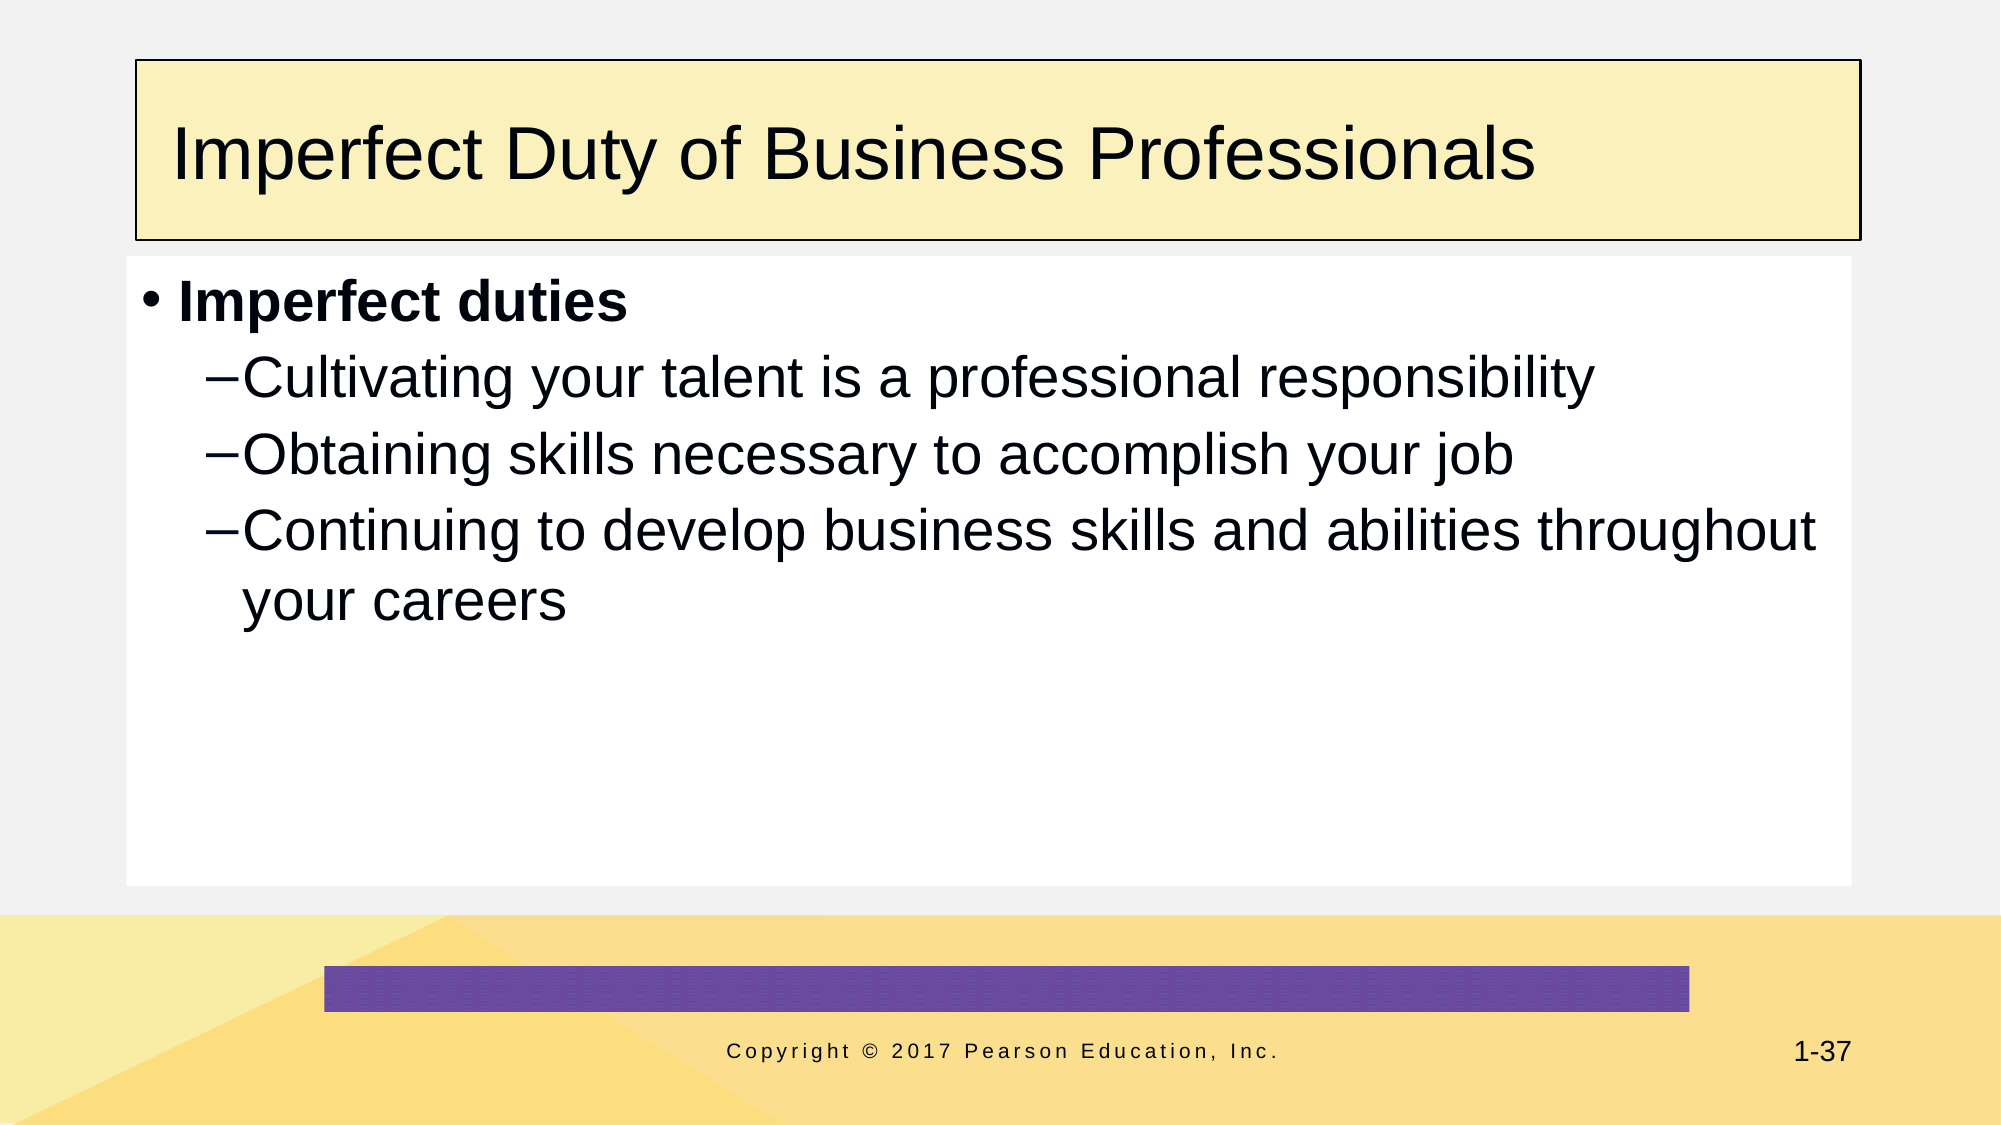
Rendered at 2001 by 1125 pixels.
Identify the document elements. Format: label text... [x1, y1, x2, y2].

title Imperfect Duty of Business Professionals [135, 59, 1862, 241]
list Imperfect duties Cultivating your talent is a professional responsibility Obtaining skills necessary to accomplish your job Continuing to develop business skills and abilities throughout your careers [126, 255, 1852, 886]
footer Copyright © 2017 Pearson Education, Inc. [326, 1025, 1677, 1075]
